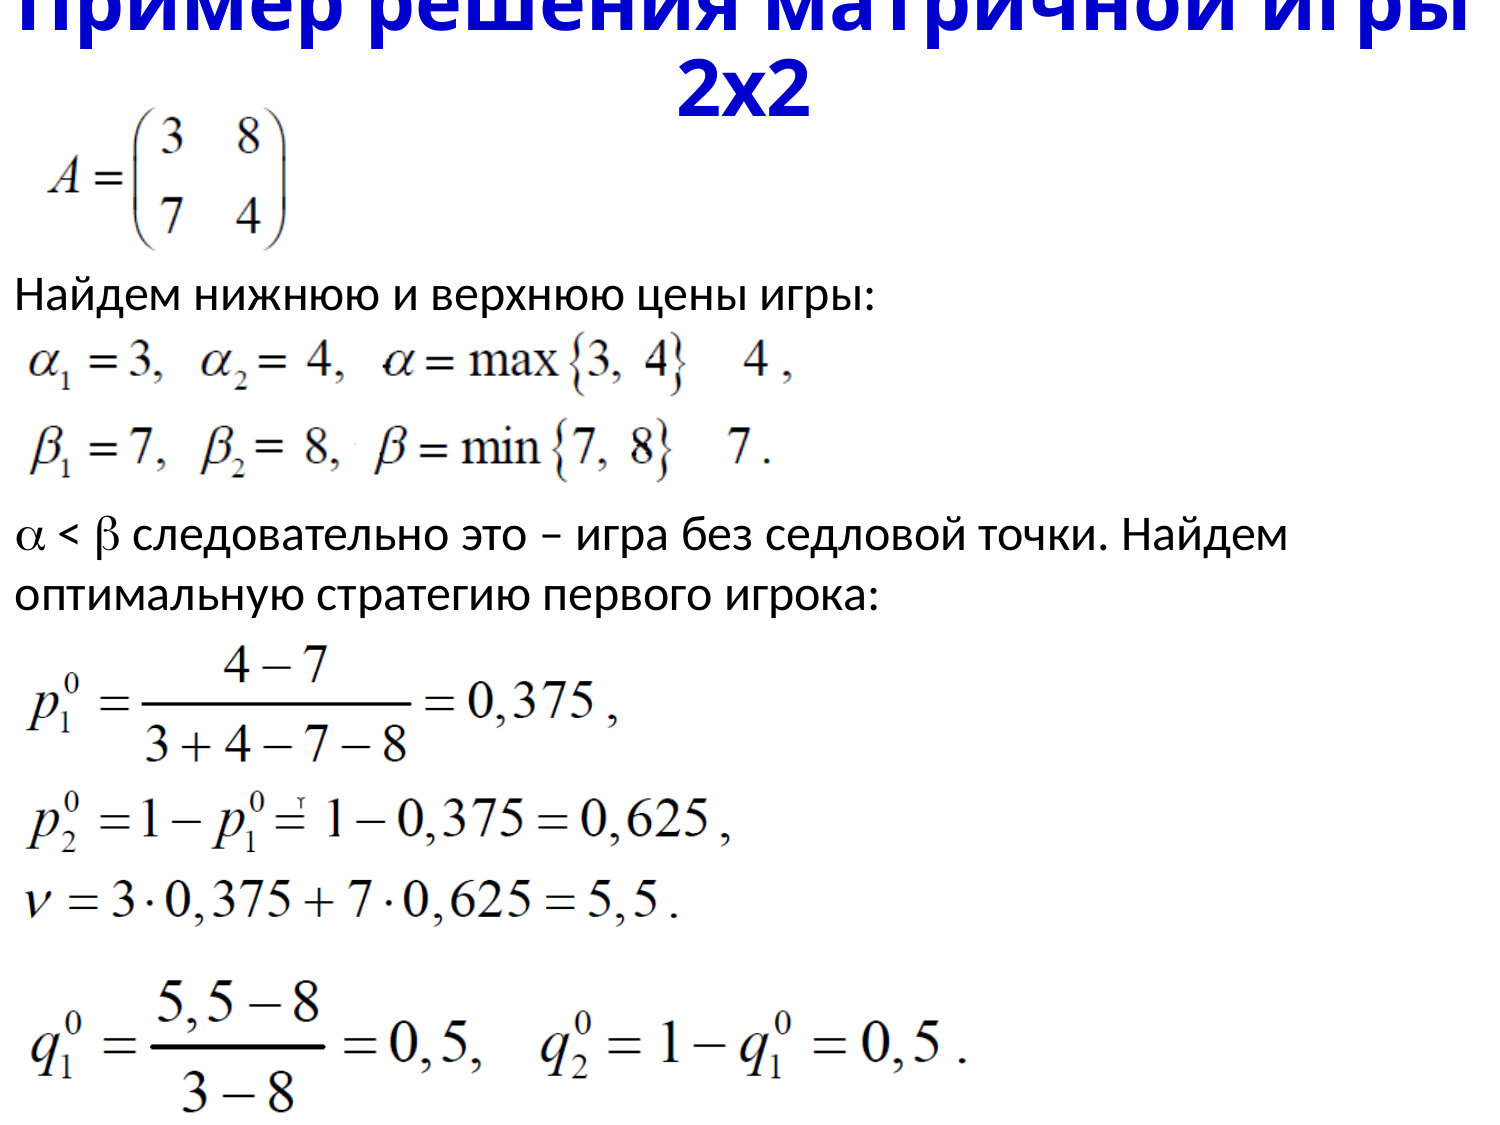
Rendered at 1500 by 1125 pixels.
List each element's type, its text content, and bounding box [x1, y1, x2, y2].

title Пример решения матричной игры 2х2 [0, 0, 1489, 96]
picture [20, 631, 746, 937]
picture [47, 89, 289, 268]
text_box Найдем нижнюю и верхнюю цены игры:  <  следовательно это – игра без седловой точки. Найдем оптимальную стратегию первого игрока: [0, 253, 1450, 629]
picture [20, 329, 801, 484]
picture [20, 959, 973, 1125]
